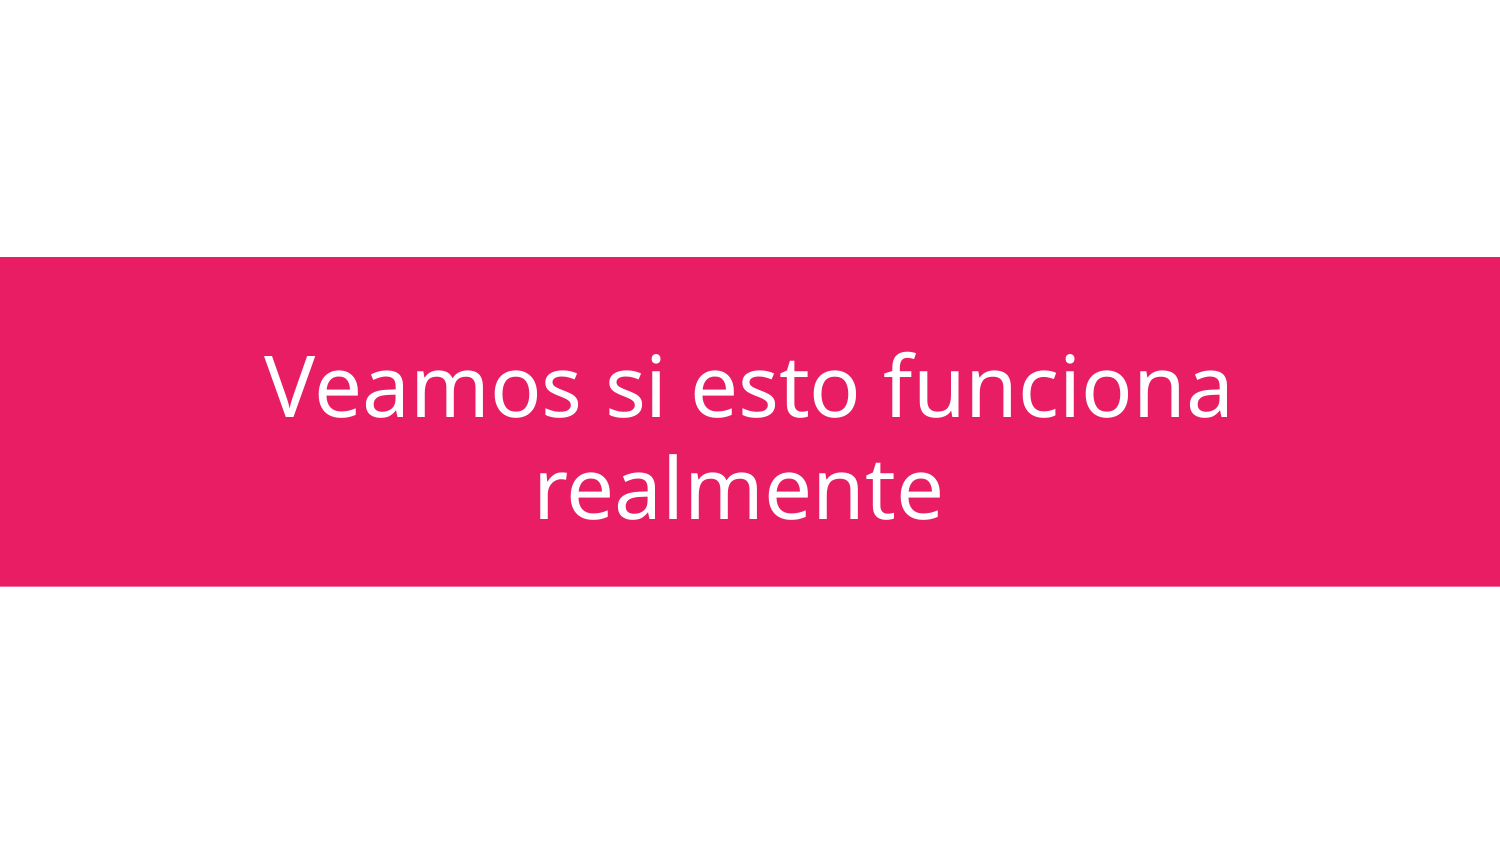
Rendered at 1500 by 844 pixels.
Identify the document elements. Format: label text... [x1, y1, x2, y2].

title Veamos si esto funciona realmente [70, 309, 1430, 559]
